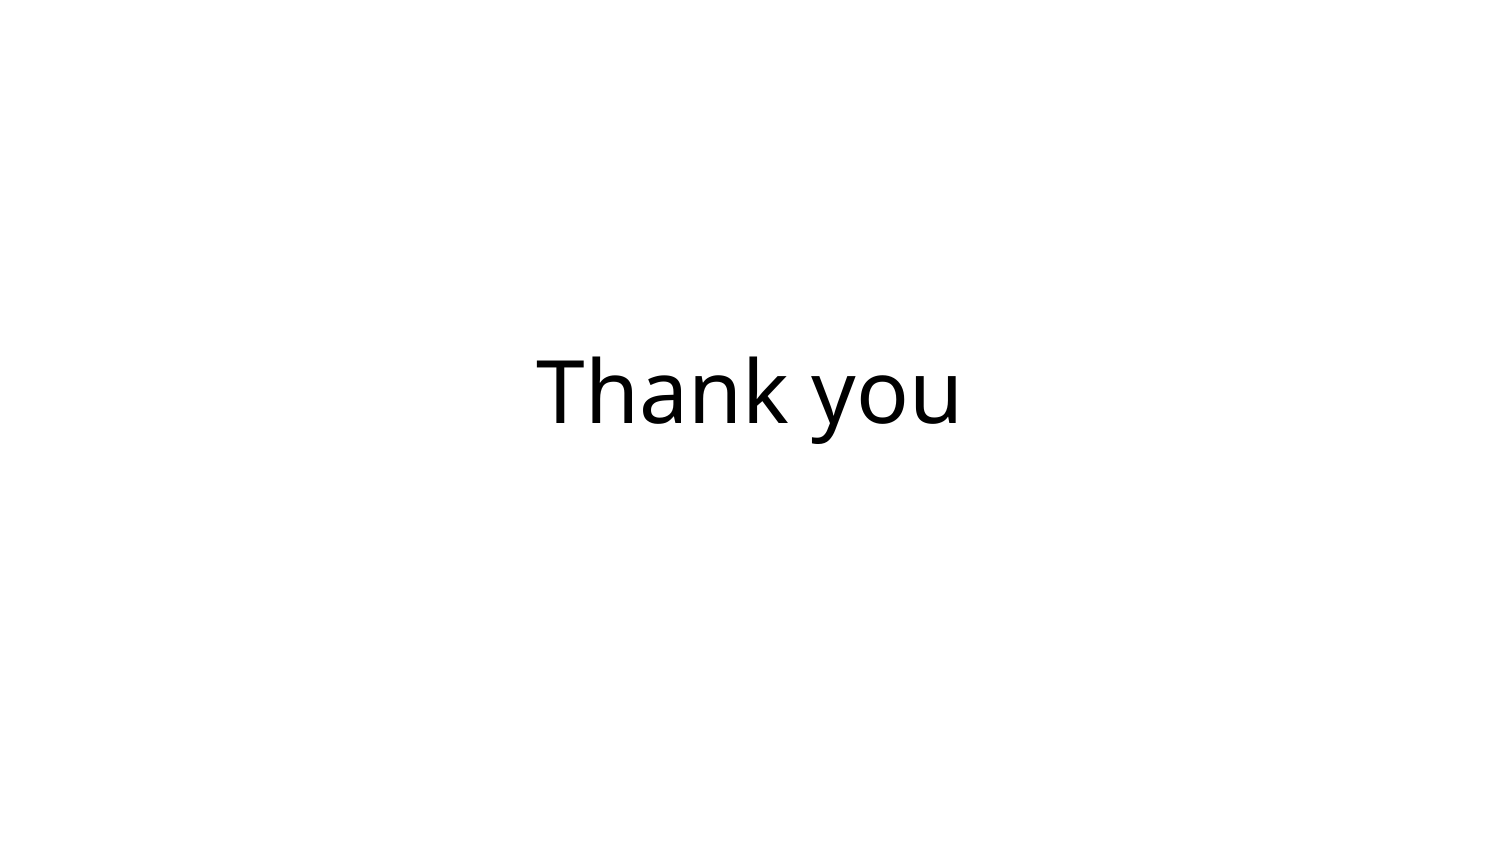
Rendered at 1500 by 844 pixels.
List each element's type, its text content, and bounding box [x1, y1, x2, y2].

text_box Thank you [380, 320, 1120, 456]
